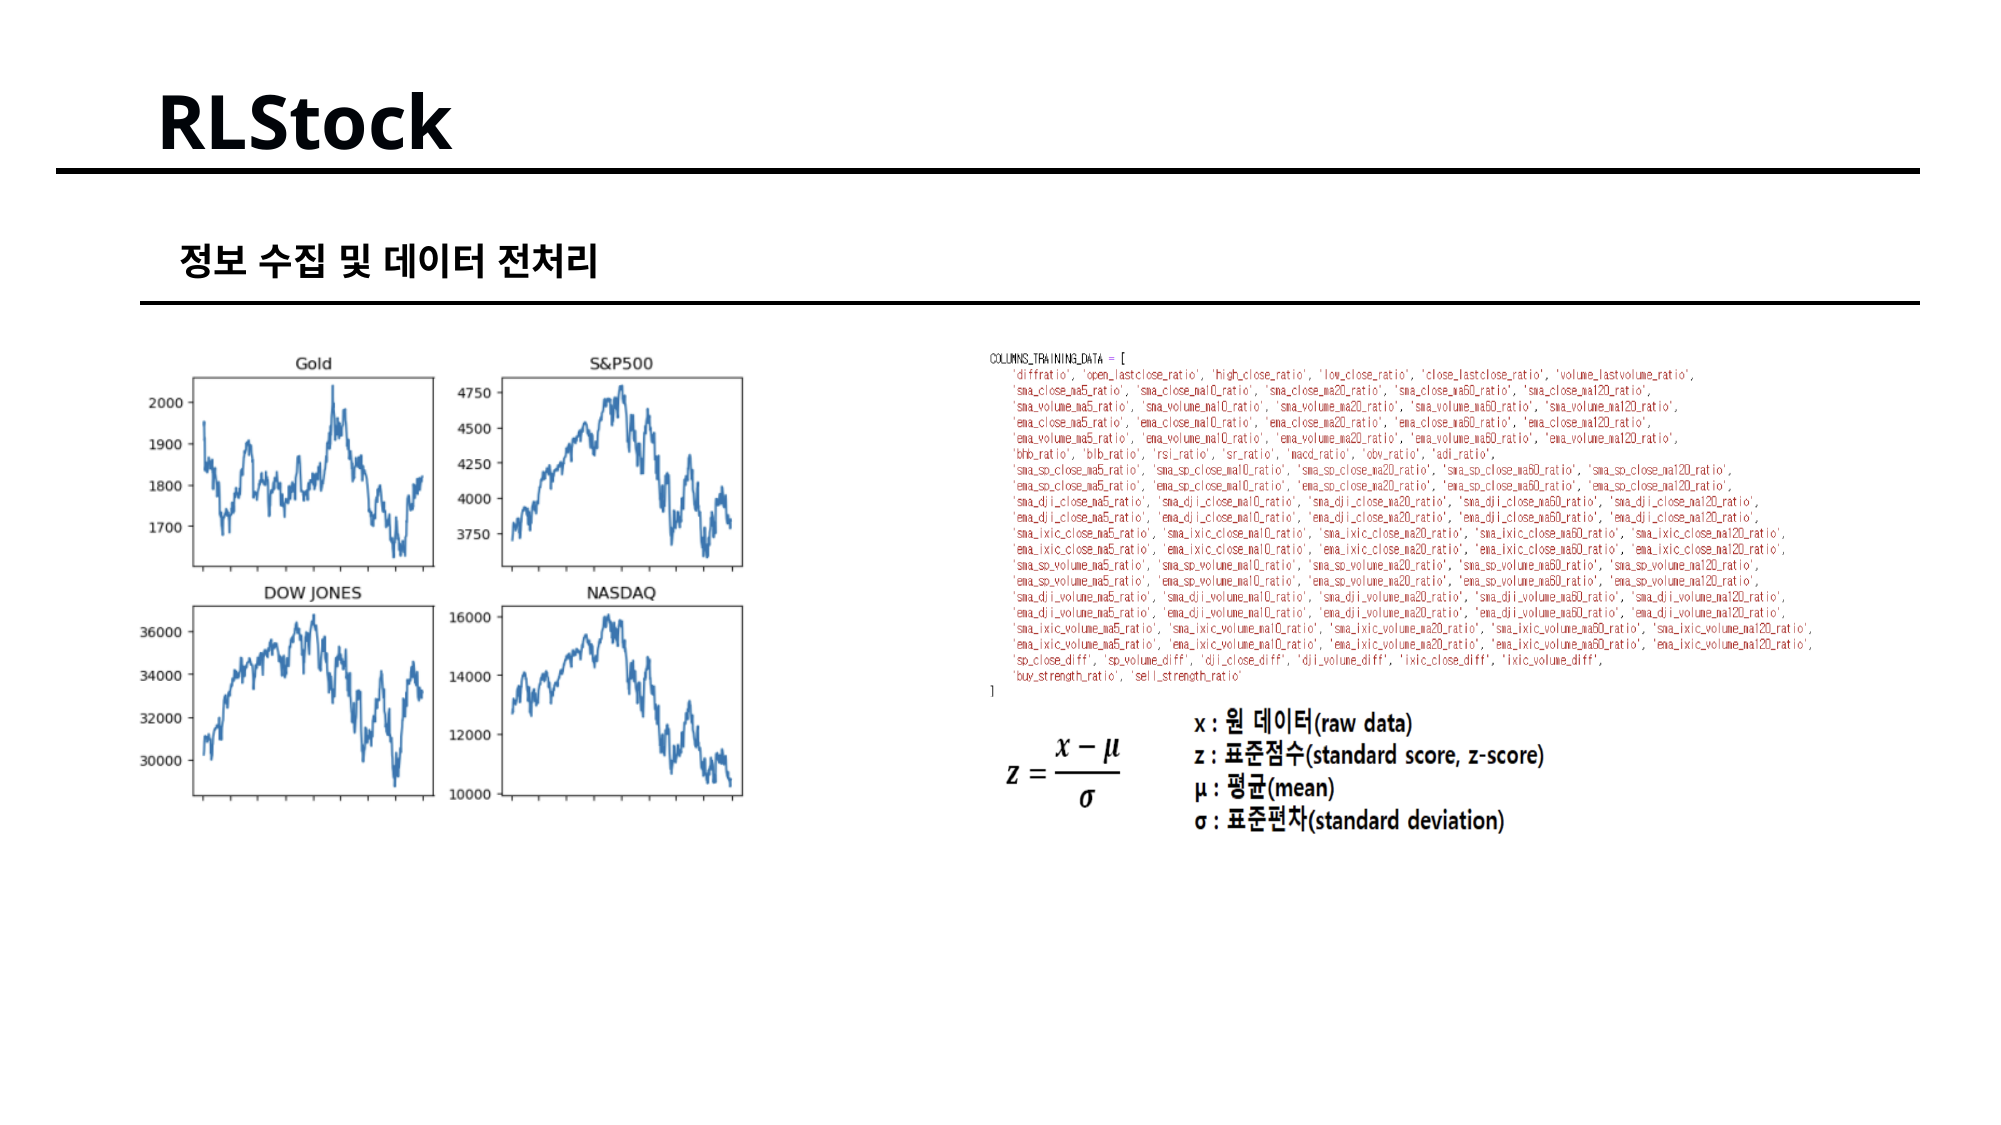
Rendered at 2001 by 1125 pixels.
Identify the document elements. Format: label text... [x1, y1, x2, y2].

text_box RLStock [141, 67, 469, 170]
text_box 정보 수집 및 데이터 전처리 [164, 230, 616, 291]
picture [987, 348, 1817, 849]
picture [131, 348, 748, 810]
